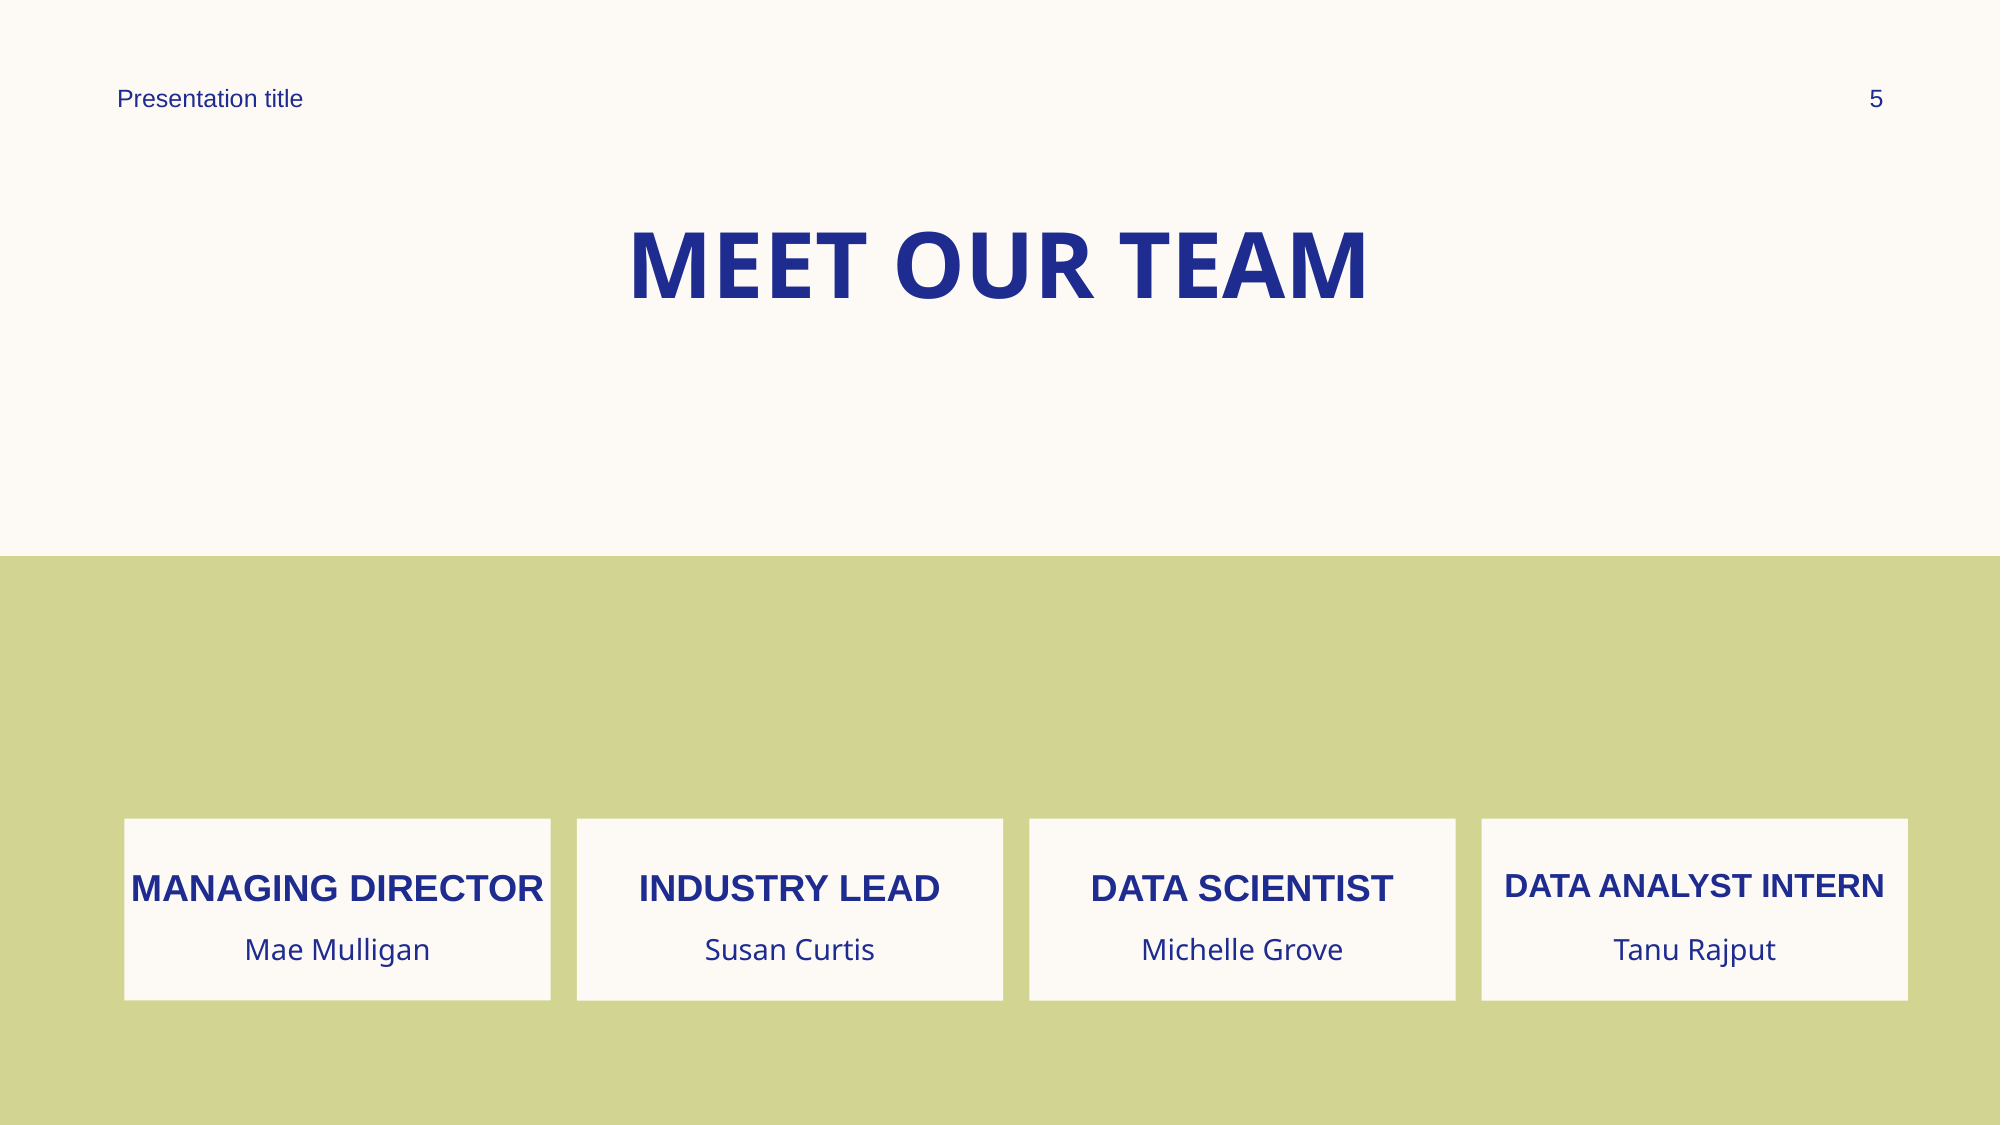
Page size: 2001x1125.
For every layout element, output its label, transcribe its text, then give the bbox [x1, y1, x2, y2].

list Mae Mulligan [150, 918, 525, 979]
list Data Scientist [1029, 818, 1456, 1001]
list Susan Curtis [602, 918, 978, 979]
slide_number 5 [1795, 75, 1958, 120]
list Michelle Grove [1055, 918, 1430, 979]
list Managing Director [124, 818, 551, 1001]
list Industry Lead [576, 818, 1004, 1001]
list Data Analyst Intern ​ [1481, 818, 1908, 1001]
footer Presentation title [101, 75, 627, 120]
list Tanu Rajput [1507, 918, 1883, 979]
title MEET OUR TEAM [124, 199, 1875, 326]
